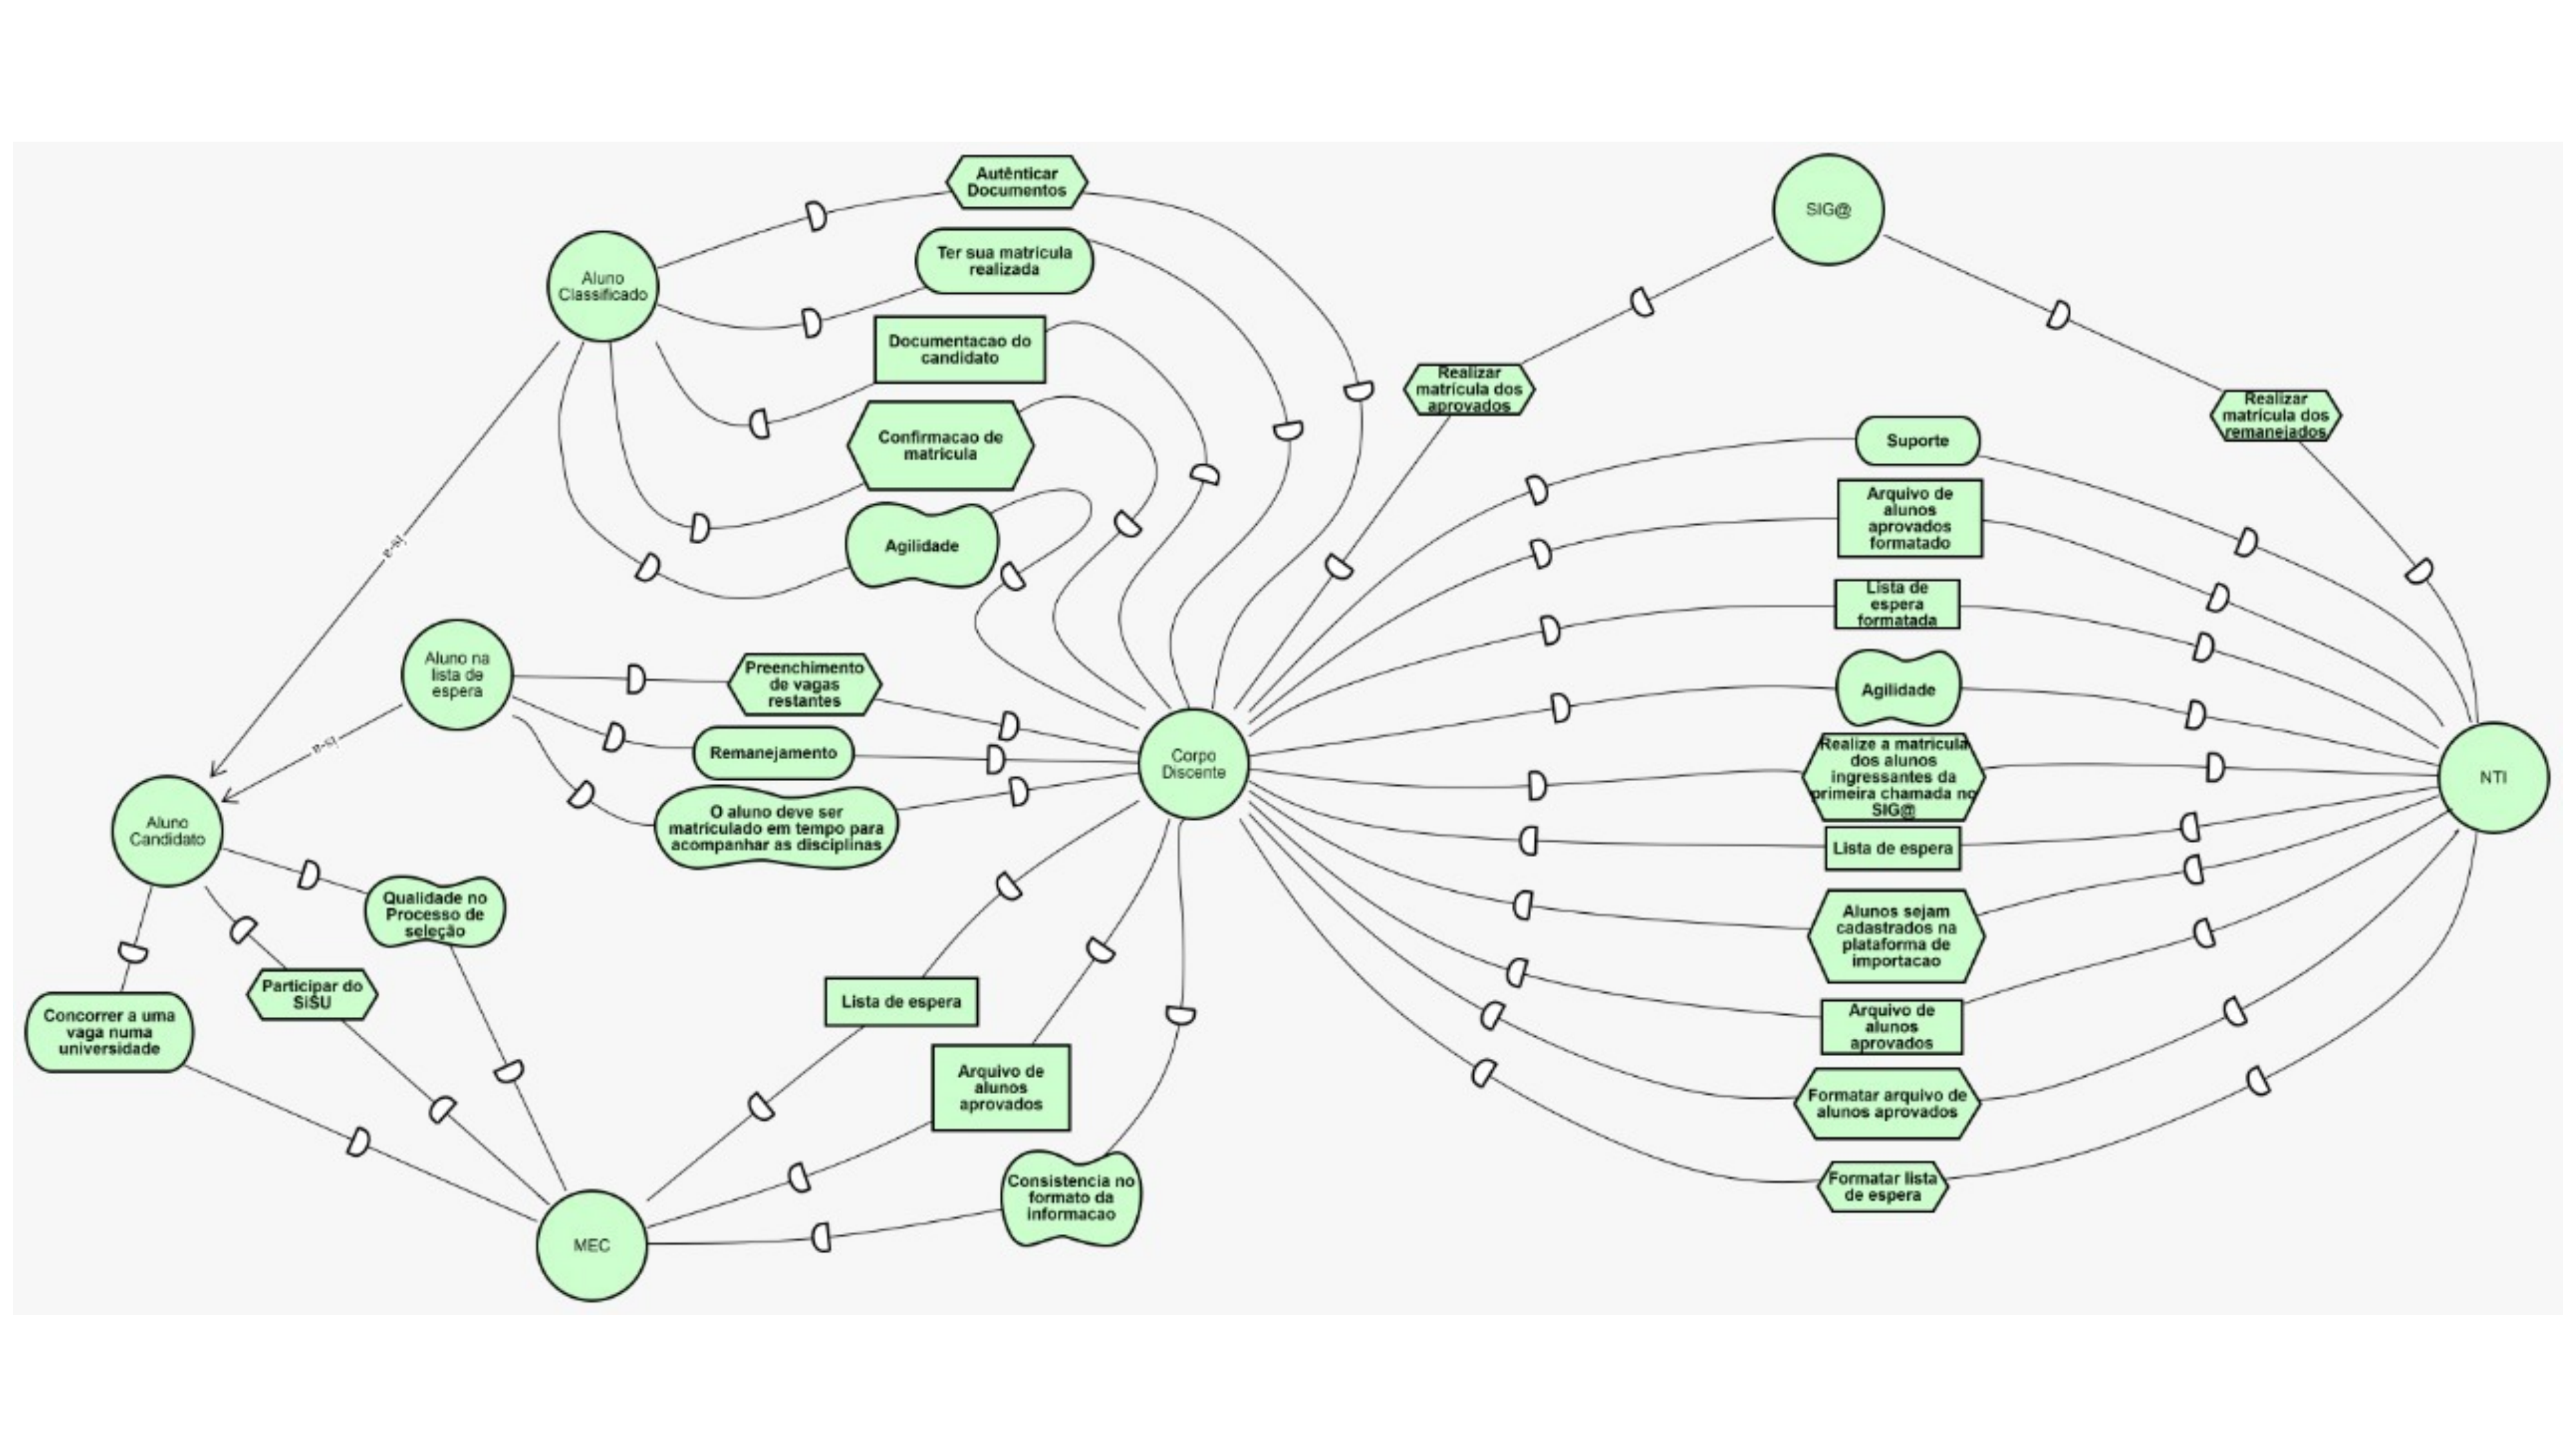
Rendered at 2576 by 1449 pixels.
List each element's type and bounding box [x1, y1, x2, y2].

picture [12, 142, 2563, 1316]
